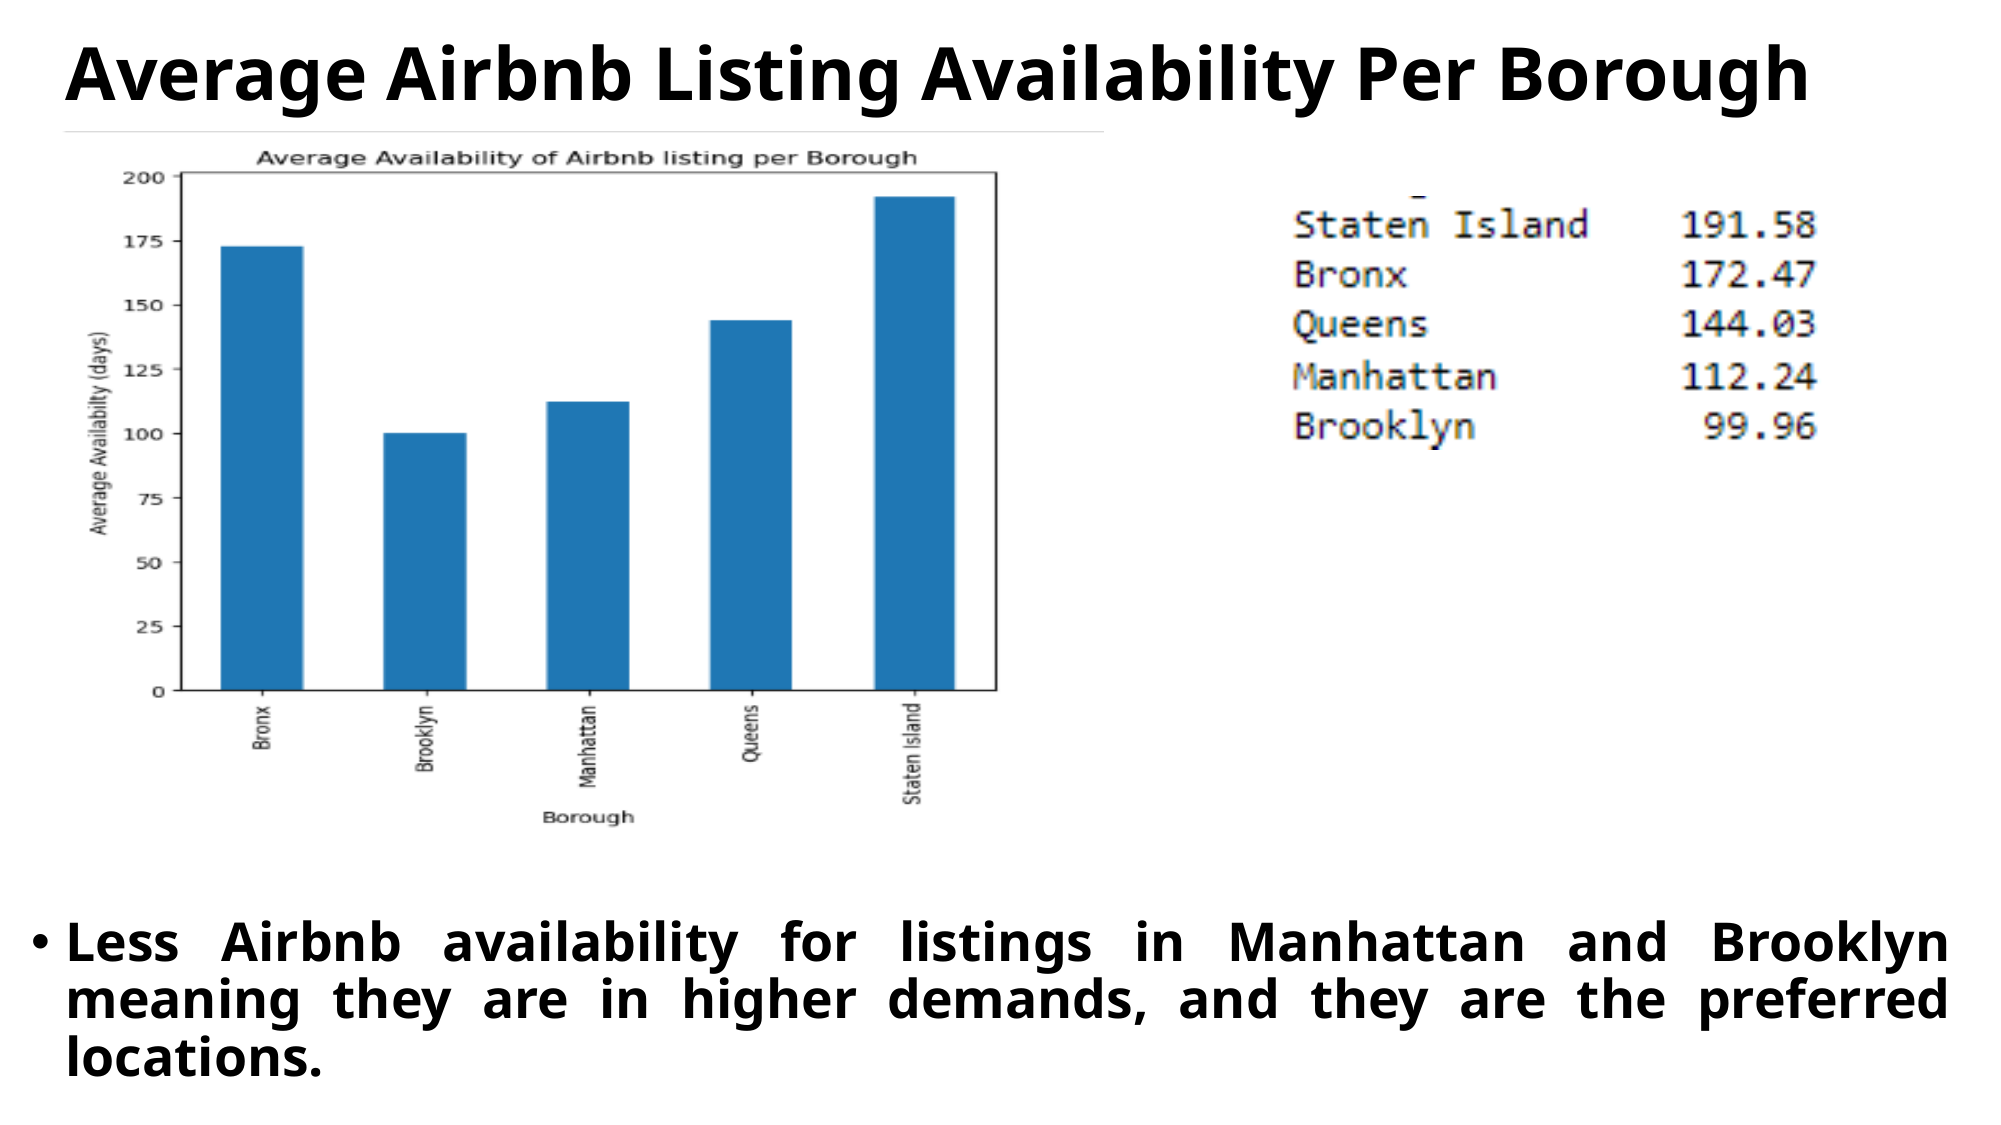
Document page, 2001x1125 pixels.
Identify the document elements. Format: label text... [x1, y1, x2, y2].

title Average Airbnb Listing Availability Per Borough [16, 22, 1863, 131]
picture [16, 131, 1104, 845]
picture [1262, 196, 1897, 450]
list Less Airbnb availability for listings in Manhattan and Brooklyn meaning they are in higher demands, and they are the preferred locations. [16, 131, 1967, 1102]
